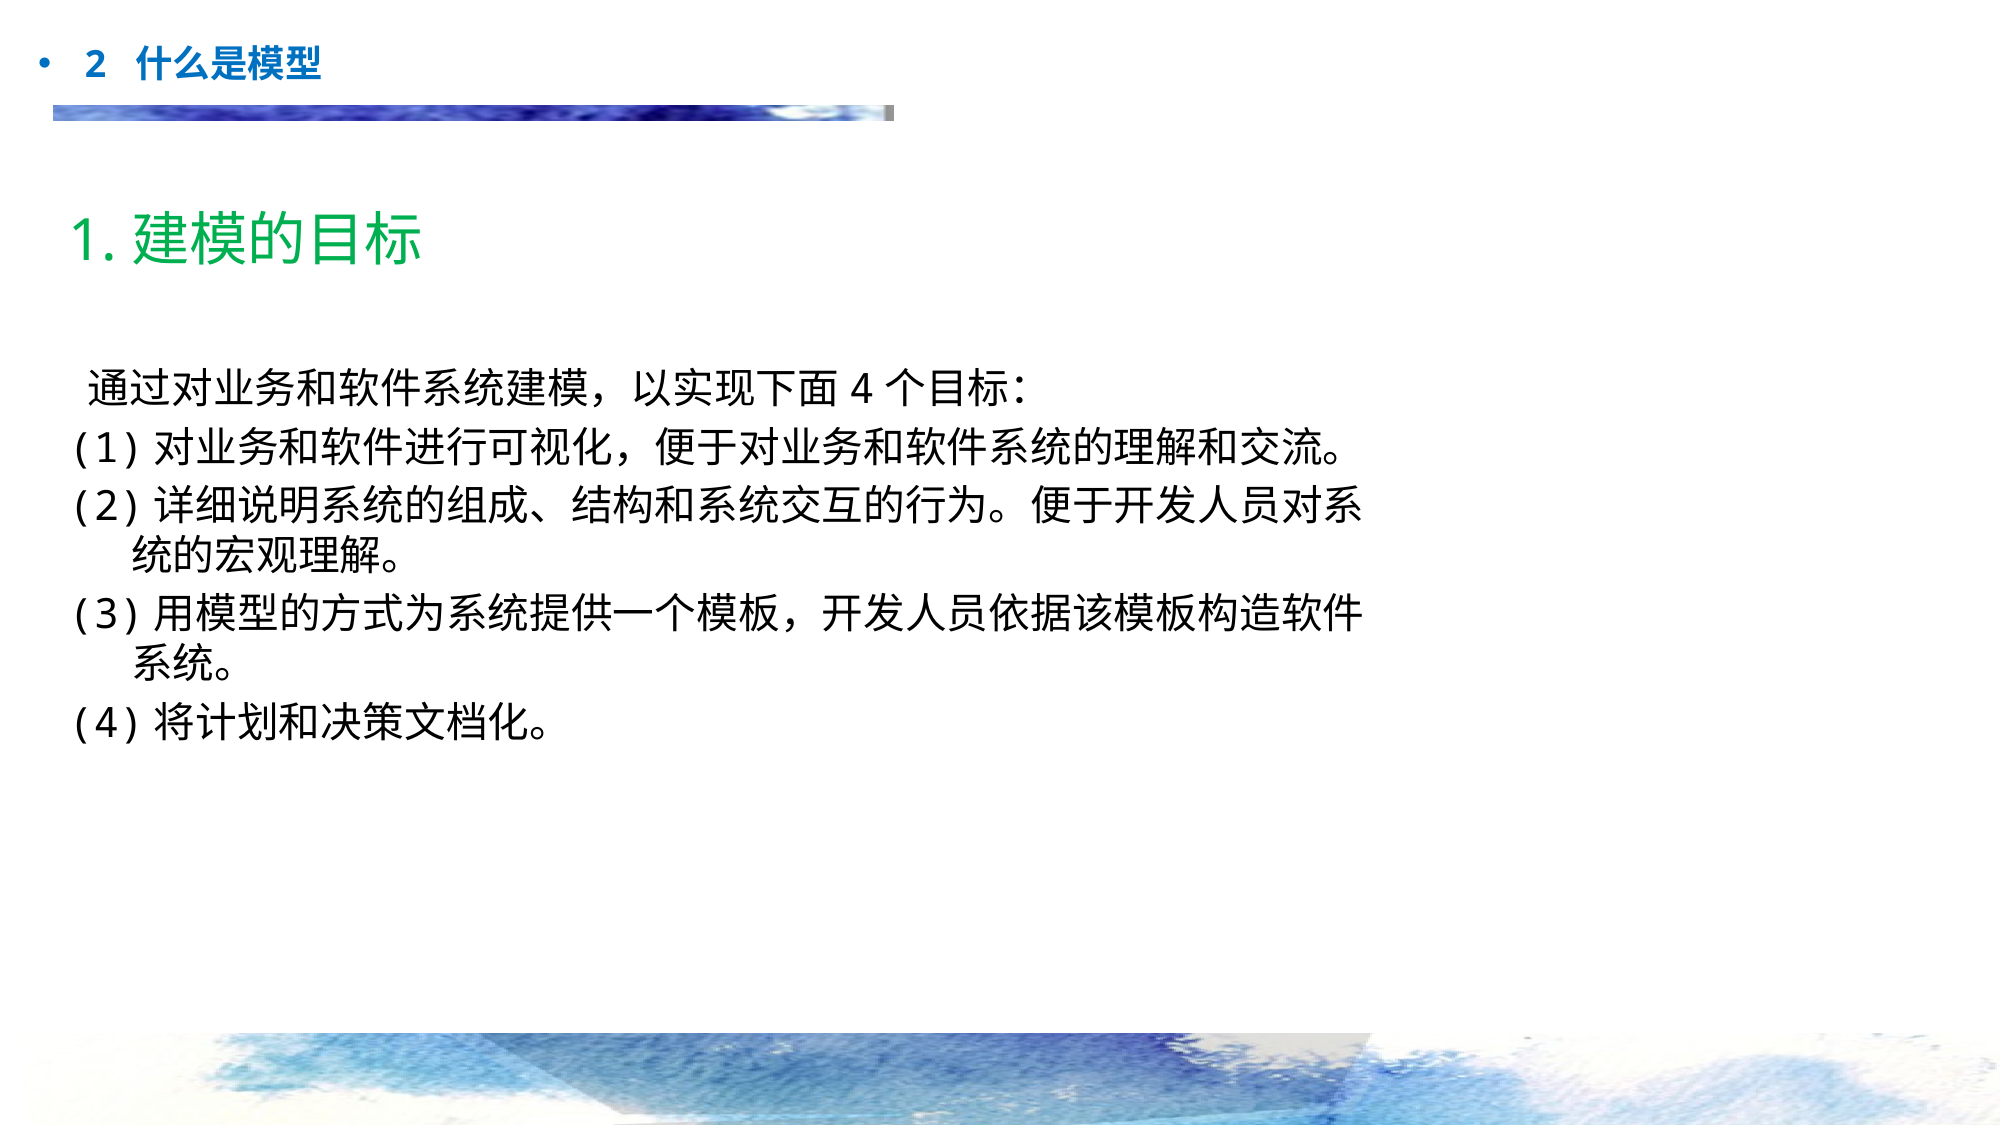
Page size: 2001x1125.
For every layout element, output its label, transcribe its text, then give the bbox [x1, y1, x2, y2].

picture [23, 1033, 2000, 1125]
text_box 2 什么是模型 [23, 10, 1105, 93]
text_box 建模的目标 通过对业务和软件系统建模，以实现下面4个目标： (1)对业务和软件进行可视化，便于对业务和软件系统的理解和交流。 (2)详细说明系统的组成、结构和系统交互的行为。便于开发人员对系统的宏观理解。 (3)用模型的方式为系统提供一个模板，开发人员依据该模板构造软件系统。 (4)将计划和决策文档化。 [53, 194, 1413, 753]
picture [53, 105, 894, 121]
